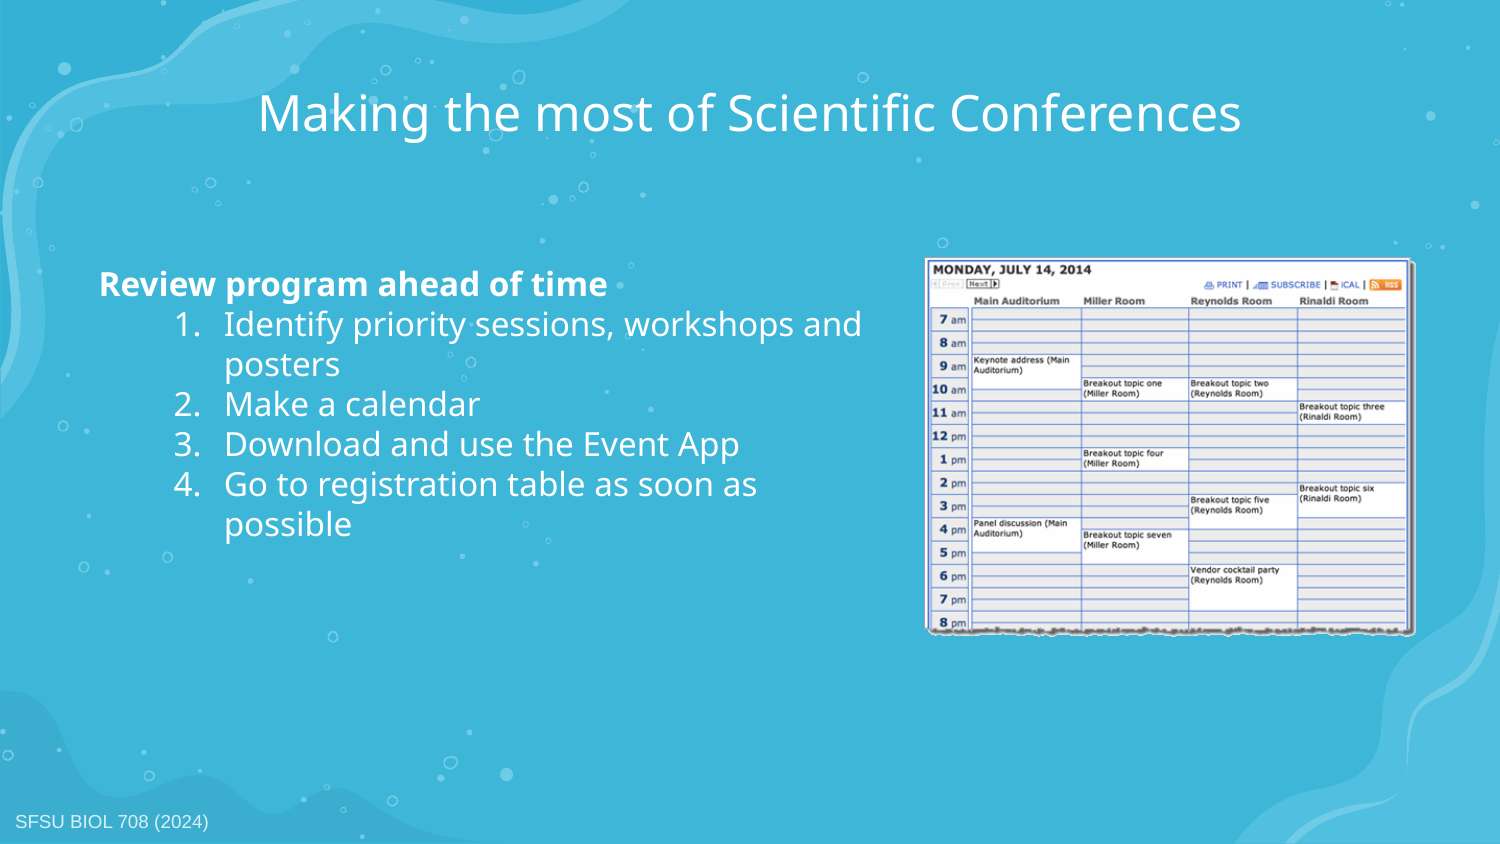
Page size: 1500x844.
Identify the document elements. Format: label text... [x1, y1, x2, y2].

title Making the most of Scientific Conferences [118, 88, 1382, 135]
picture [923, 257, 1421, 639]
footer SFSU BIOL 708 (2024) [0, 798, 507, 844]
list Review program ahead of time Identify priority sessions, workshops and posters Make a calendar Download and use the Event App Go to registration table as soon as possible [0, 248, 884, 629]
